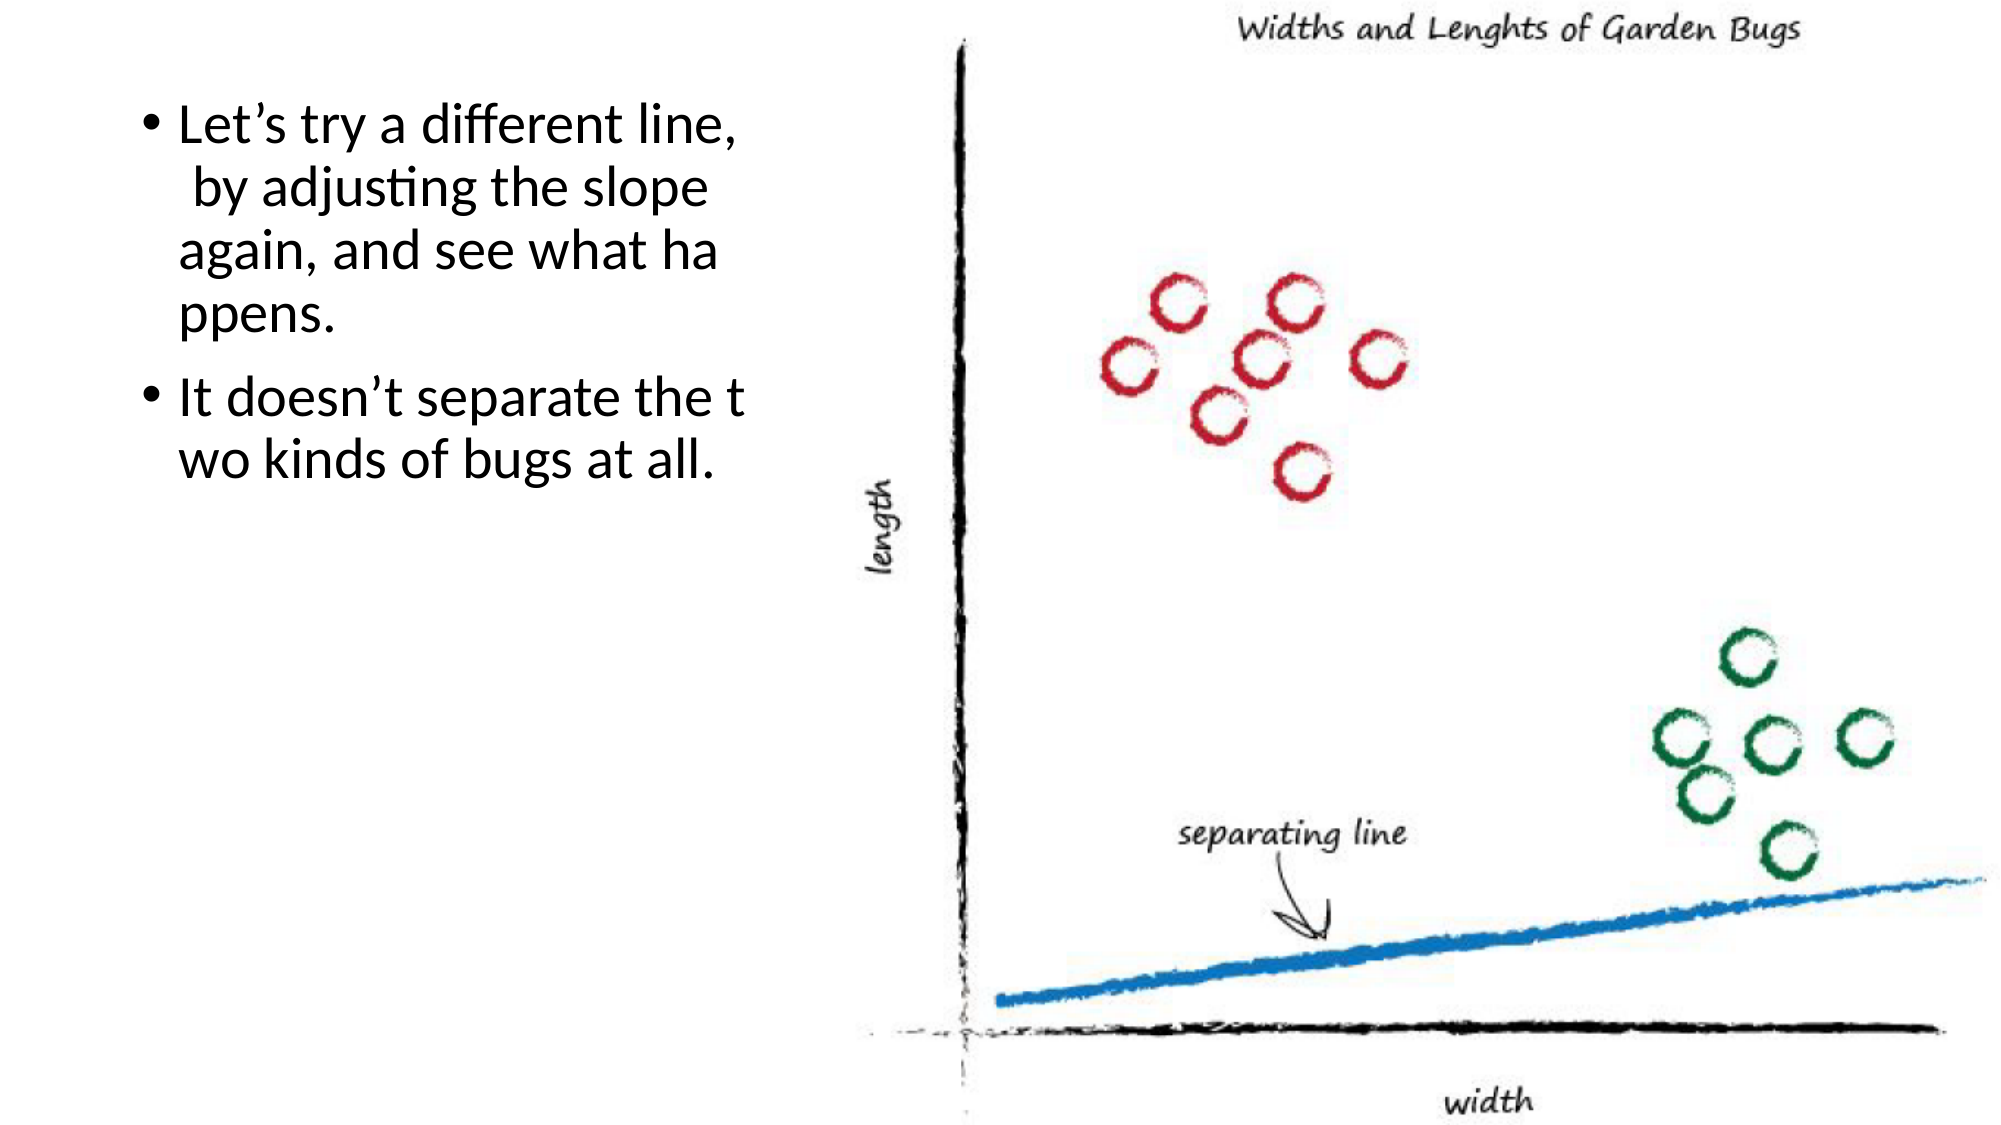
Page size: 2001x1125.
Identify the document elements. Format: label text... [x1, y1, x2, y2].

picture [849, 0, 2000, 1125]
list Let’s try a different line, by adjusting the slope again, and see what happens. It doesn’t separate the two kinds of bugs at all. [126, 85, 764, 631]
